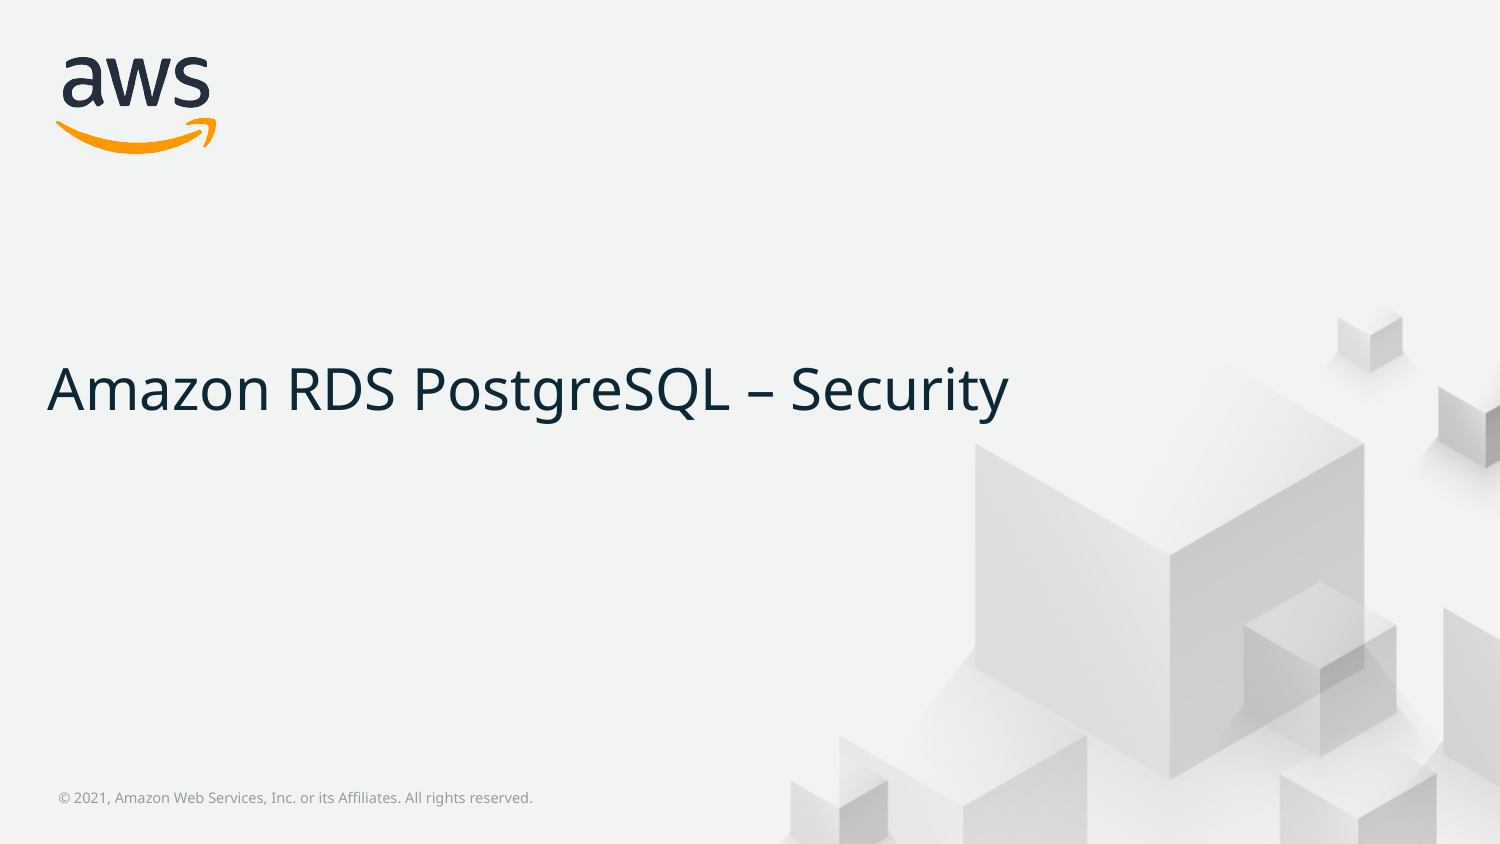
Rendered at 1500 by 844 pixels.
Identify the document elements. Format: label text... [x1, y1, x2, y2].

picture [0, 0, 1500, 844]
text_box Amazon RDS PostgreSQL – Security [33, 353, 1455, 470]
